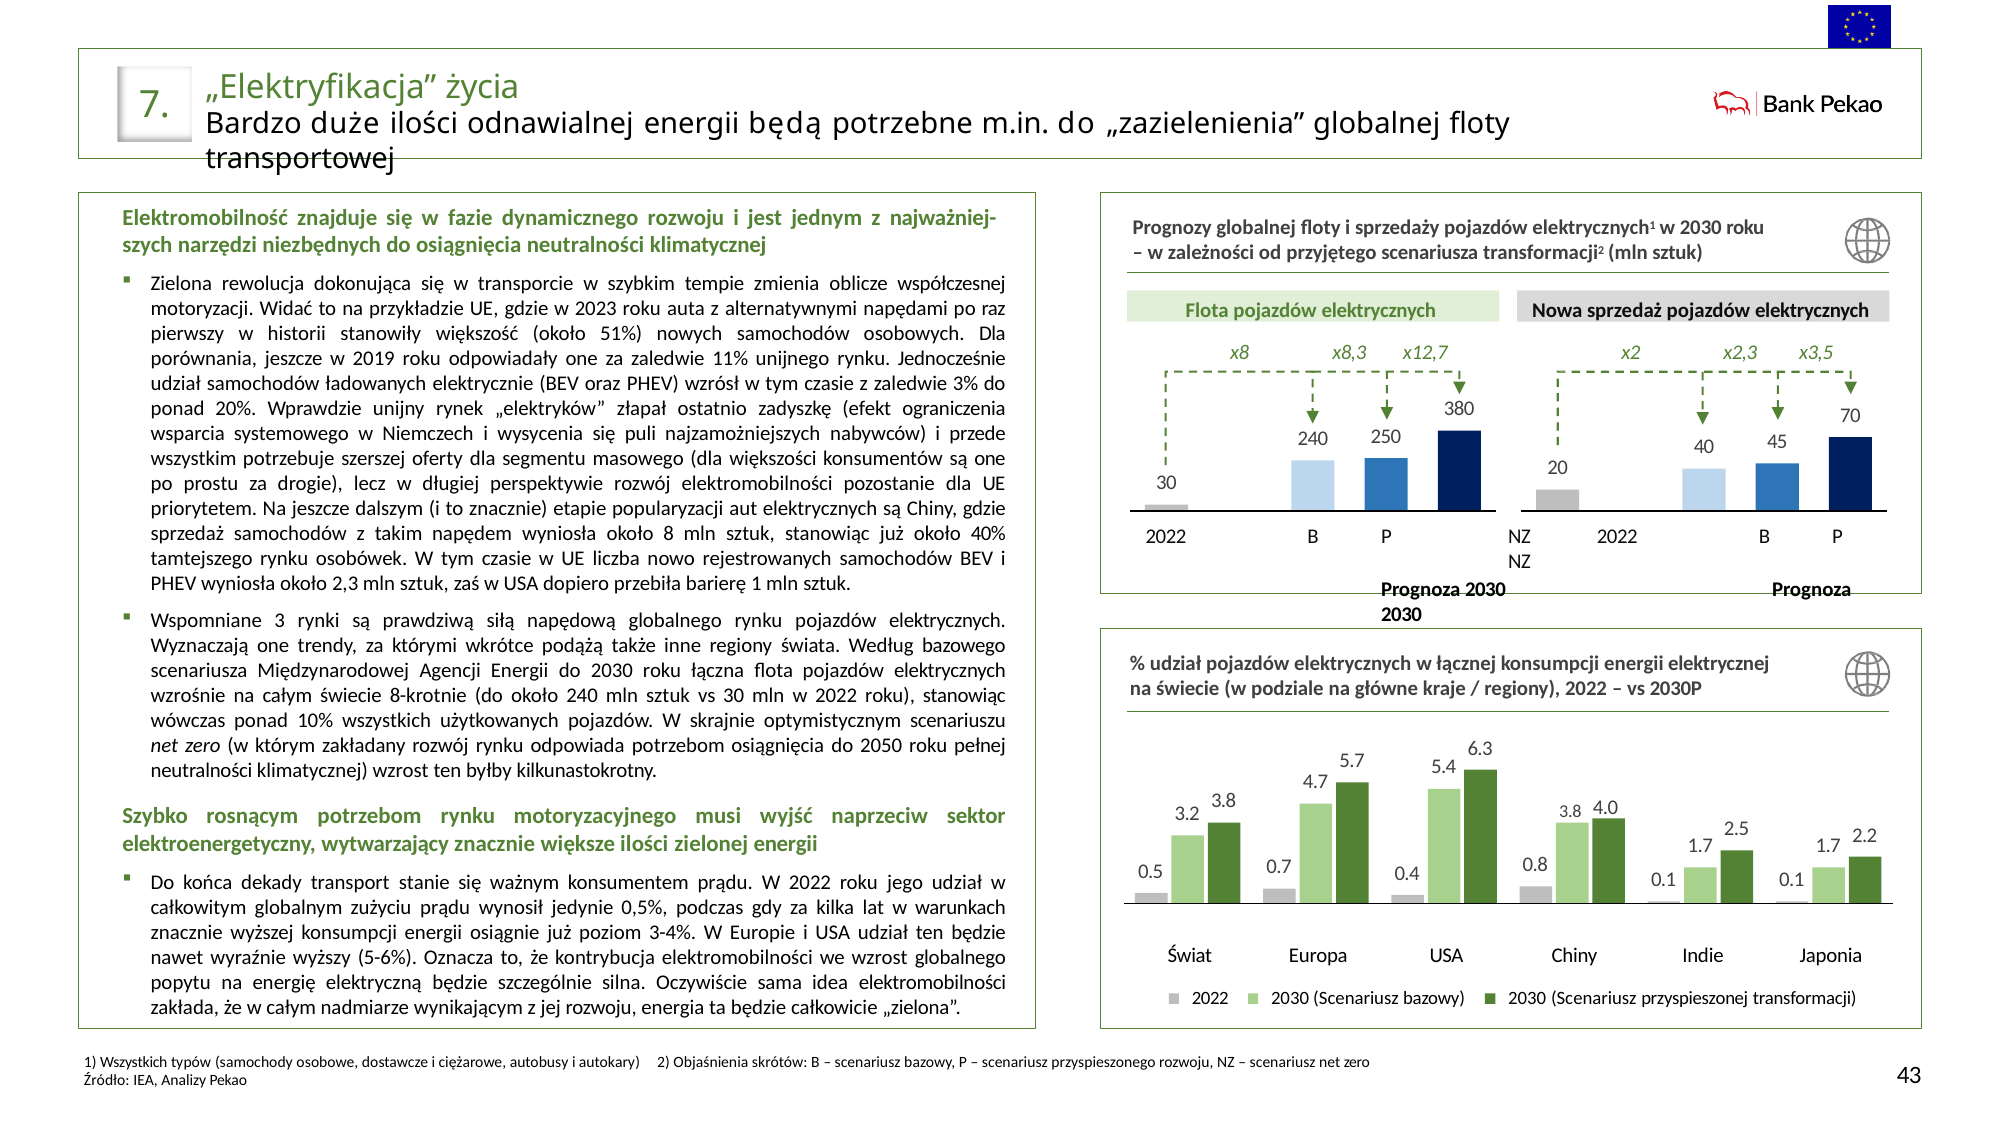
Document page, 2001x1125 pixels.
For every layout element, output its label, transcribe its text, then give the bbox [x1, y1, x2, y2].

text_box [1126, 217, 1891, 512]
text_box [1122, 650, 1894, 905]
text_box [78, 48, 1922, 159]
text_box Szybko rosnącym potrzebom rynku motoryzacyjnego musi wyjść naprzeciw sektor elektroenergetyczny, wytwarzający znacznie większe ilości zielonej energii Do końca dekady transport stanie się ważnym konsumentem prądu. W 2022 roku jego udział w całkowitym globalnym zużyciu prądu wynosił jedynie 0,5%, podczas gdy za kilka lat w warunkach znacznie wyższej konsumpcji energii osiągnie już poziom 3-4%. W Europie i USA udział ten będzie nawet wyraźnie wyższy (5-6%). Oznacza to, że kontrybucja elektromobilności we wzrost globalnego popytu na energię elektryczną będzie szczególnie silna. Oczywiście sama idea elektromobilności zakłada, że w całym nadmiarze wynikającym z jej rozwoju, energia ta będzie całkowicie „zielona”. [120, 798, 1007, 1019]
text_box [1099, 192, 1922, 594]
text_box 1) Wszystkich typów (samochody osobowe, dostawcze i ciężarowe, autobusy i autokary) 2) Objaśnienia skrótów: B – scenariusz bazowy, P – scenariusz przyspieszonego rozwoju, NZ – scenariusz net zero Źródło: IEA, Analizy Pekao [81, 1049, 1386, 1089]
text_box [1100, 628, 1922, 1029]
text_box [1168, 993, 1496, 1005]
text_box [117, 5, 1891, 142]
text_box Świat Europa USA Chiny Indie Japonia 2022 2030 (Scenariusz bazowy) 2030 (Scenariusz przyspieszonej transformacji) [1164, 939, 1864, 1008]
text_box P NZ 2022 B P NZ Prognoza 2030 Prognoza 2030 [1320, 602, 1865, 626]
text_box 43 [1894, 1056, 1925, 1089]
text_box [78, 192, 1036, 1029]
title „Elektryfikacja” życia Bardzo duże ilości odnawialnej energii będą potrzebne m.in. do „zazielenienia” globalnej floty transportowej [205, 170, 1641, 253]
text_box Zielona rewolucja dokonująca się w transporcie w szybkim tempie zmienia oblicze współczesnej motoryzacji. Widać to na przykładzie UE, gdzie w 2023 roku auta z alternatywnymi napędami po raz pierwszy w historii stanowiły większość (około 51%) nowych samochodów osobowych. Dla porównania, jeszcze w 2019 roku odpowiadały one za zaledwie 11% unijnego rynku. Jednocześnie udział samochodów ładowanych elektrycznie (BEV oraz PHEV) wzrósł w tym czasie z zaledwie 3% do ponad 20%. Wprawdzie unijny rynek „elektryków” złapał ostatnio zadyszkę (efekt ograniczenia wsparcia systemowego w Niemczech i wysycenia się puli najzamożniejszych nabywców) i przede wszystkim potrzebuje szerszej oferty dla segmentu masowego (dla większości konsumentów są one po prostu za drogie), lecz w długiej perspektywie rozwój elektromobilności pozostanie dla UE priorytetem. Na jeszcze dalszym (i to znacznie) etapie popularyzacji aut elektrycznych są Chiny, gdzie sprzedaż samochodów z takim napędem wyniosła około 8 mln sztuk, stanowiąc już około 40% tamtejszego rynku osobówek. W tym czasie w UE liczba nowo rejestrowanych samochodów BEV i PHEV wyniosła około 2,3 mln sztuk, zaś w USA dopiero przebiła barierę 1 mln sztuk. Wspomniane 3 rynki są prawdziwą siłą napędową globalnego rynku pojazdów elektrycznych. Wyznaczają one trendy, za którymi wkrótce podążą także inne regiony świata. Według bazowego scenariusza Międzynarodowej Agencji Energii do 2030 roku łączna flota pojazdów elektrycznych wzrośnie na całym świecie 8-krotnie (do około 240 mln sztuk vs 30 mln w 2022 roku), stanowiąc wówczas ponad 10% wszystkich użytkowanych pojazdów. W skrajnie optymistycznym scenariuszu net zero (w którym zakładany rozwój rynku odpowiada potrzebom osiągnięcia do 2050 roku pełnej neutralności klimatycznej) wzrost ten byłby kilkunastokrotny. [120, 267, 1007, 782]
text_box Elektromobilność znajduje się w fazie dynamicznego rozwoju i jest jednym z najważniej- szych narzędzi niezbędnych do osiągnięcia neutralności klimatycznej [120, 200, 1007, 258]
